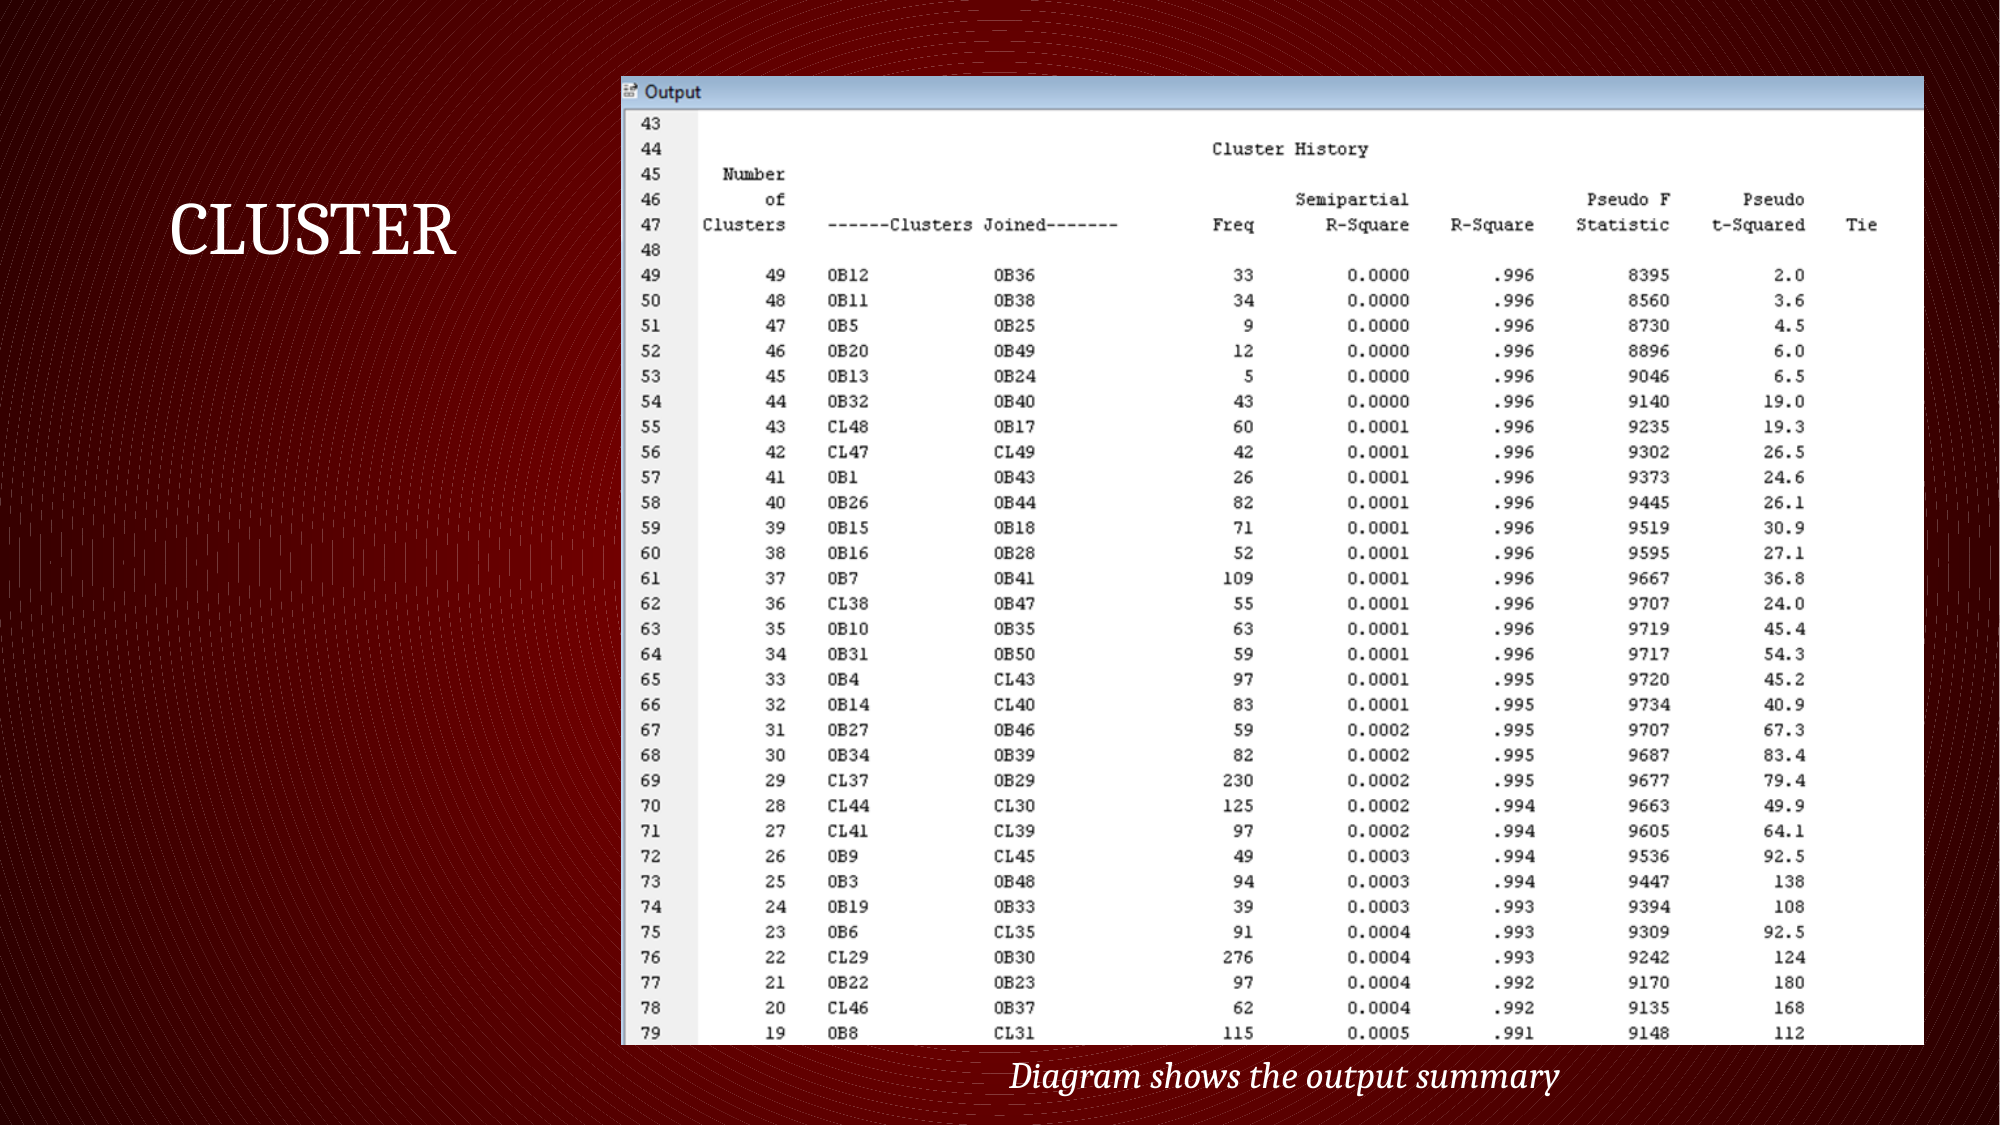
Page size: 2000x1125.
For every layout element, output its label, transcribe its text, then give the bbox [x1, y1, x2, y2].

text_box Diagram shows the output summary [994, 1060, 1715, 1104]
picture [621, 75, 1925, 1046]
title cLUSTER [149, 79, 614, 280]
